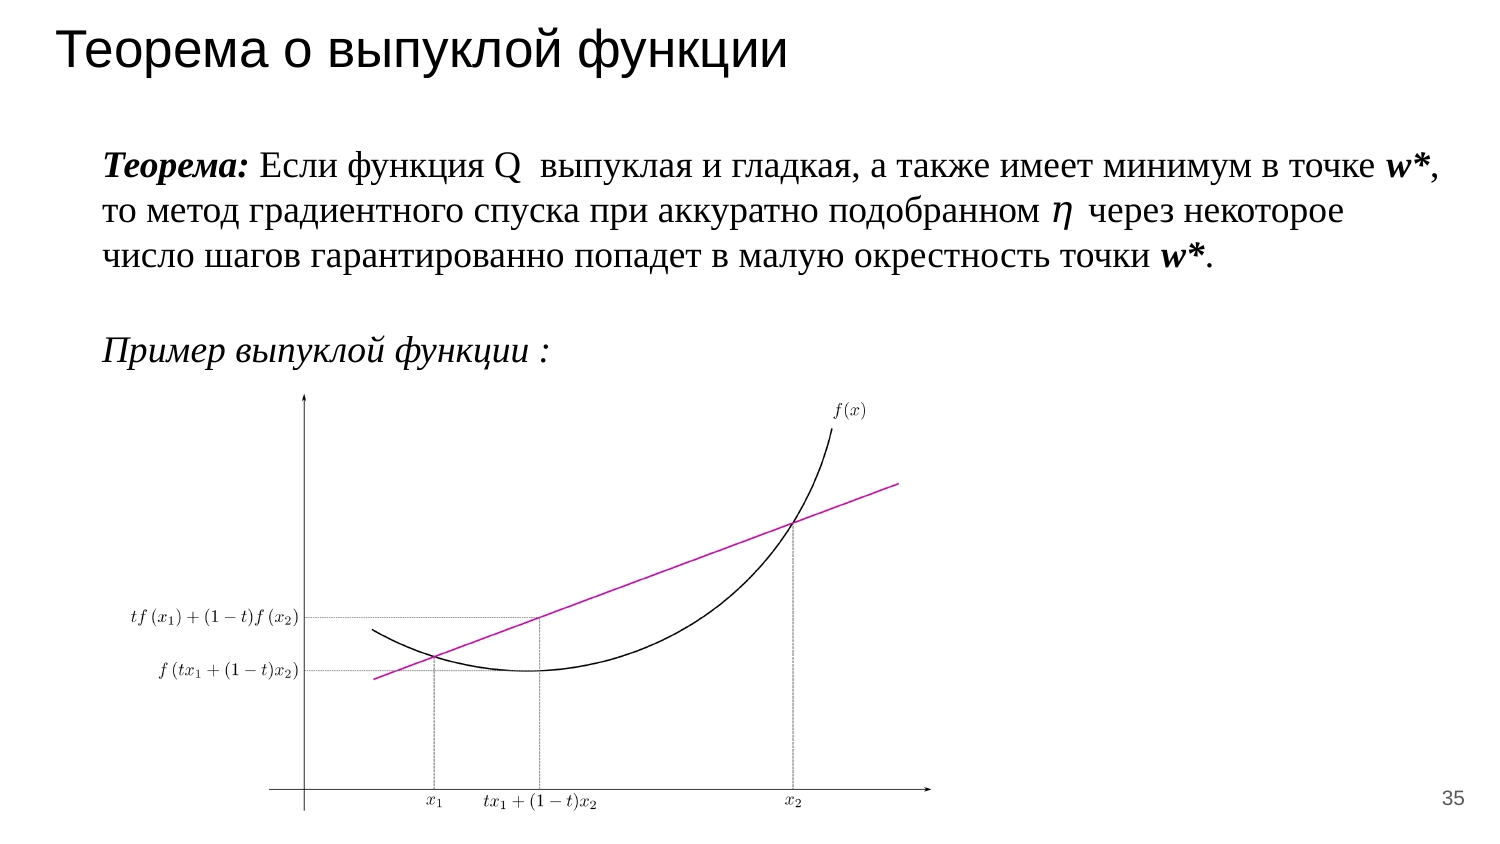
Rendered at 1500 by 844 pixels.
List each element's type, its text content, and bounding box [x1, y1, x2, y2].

title Теорема о выпуклой функции [40, 0, 1439, 94]
picture [130, 394, 931, 811]
text_box Теорема: Если функция Q выпуклая и гладкая, а также имеет минимум в точке w*, то метод градиентного спуска при аккуратно подобранном 𝜂 через некоторое число шагов гарантированно попадет в малую окрестность точки w*. [87, 124, 1456, 612]
slide_number ‹#› [1389, 764, 1480, 830]
text_box Пример выпуклой функции : [87, 309, 632, 682]
